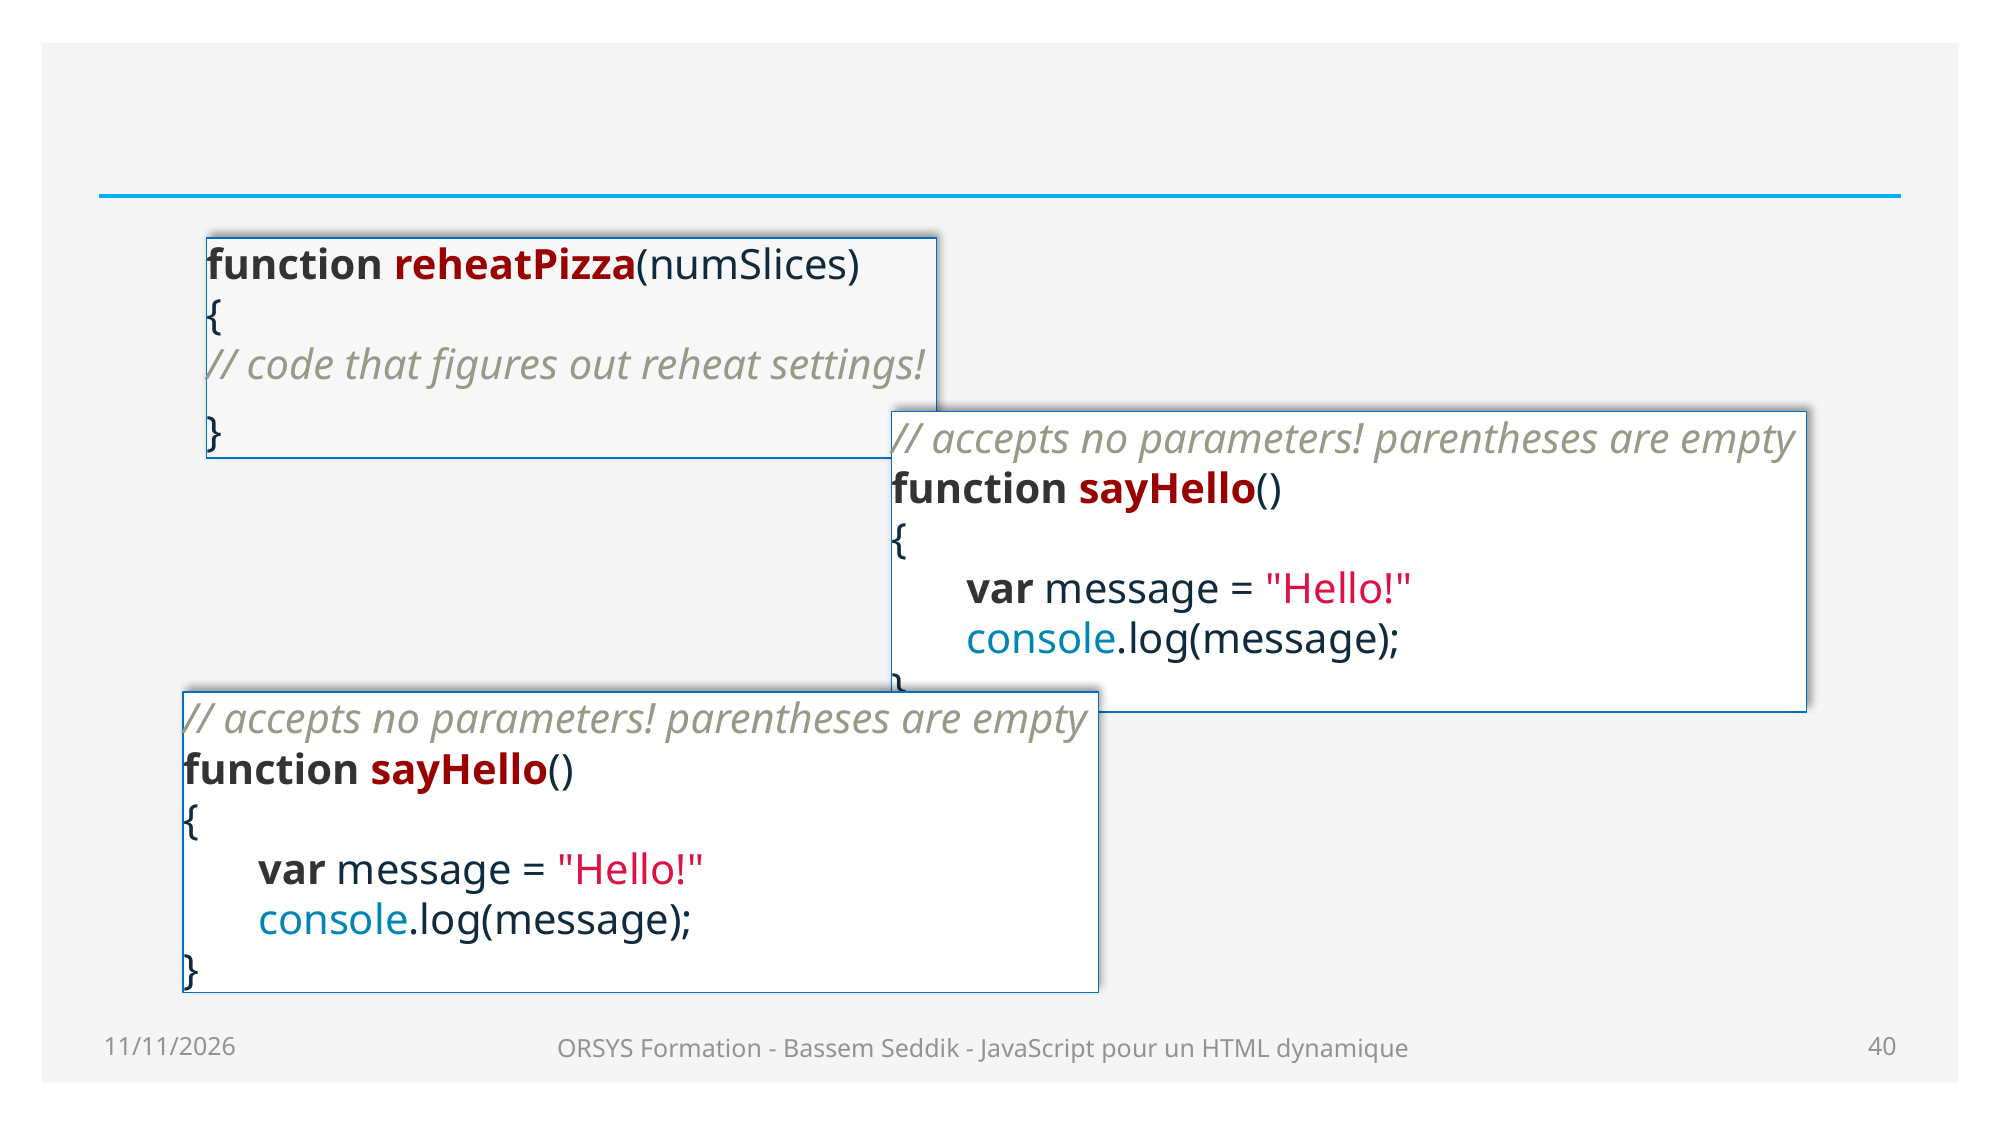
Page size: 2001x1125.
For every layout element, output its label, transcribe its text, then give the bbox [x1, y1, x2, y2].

slide_number 40 [1626, 1017, 1912, 1078]
text_box // accepts no parameters! parentheses are empty function sayHello() { var message = "Hello!" console.log(message); } [891, 411, 1807, 712]
text_box function reheatPizza(numSlices) { // code that figures out reheat settings! } [206, 237, 937, 459]
footer ORSYS Formation - Bassem Seddik - JavaScript pour un HTML dynamique [340, 1017, 1626, 1078]
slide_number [88, 1017, 340, 1078]
text_box // accepts no parameters! parentheses are empty function sayHello() { var message = "Hello!" console.log(message); } [183, 692, 1099, 993]
